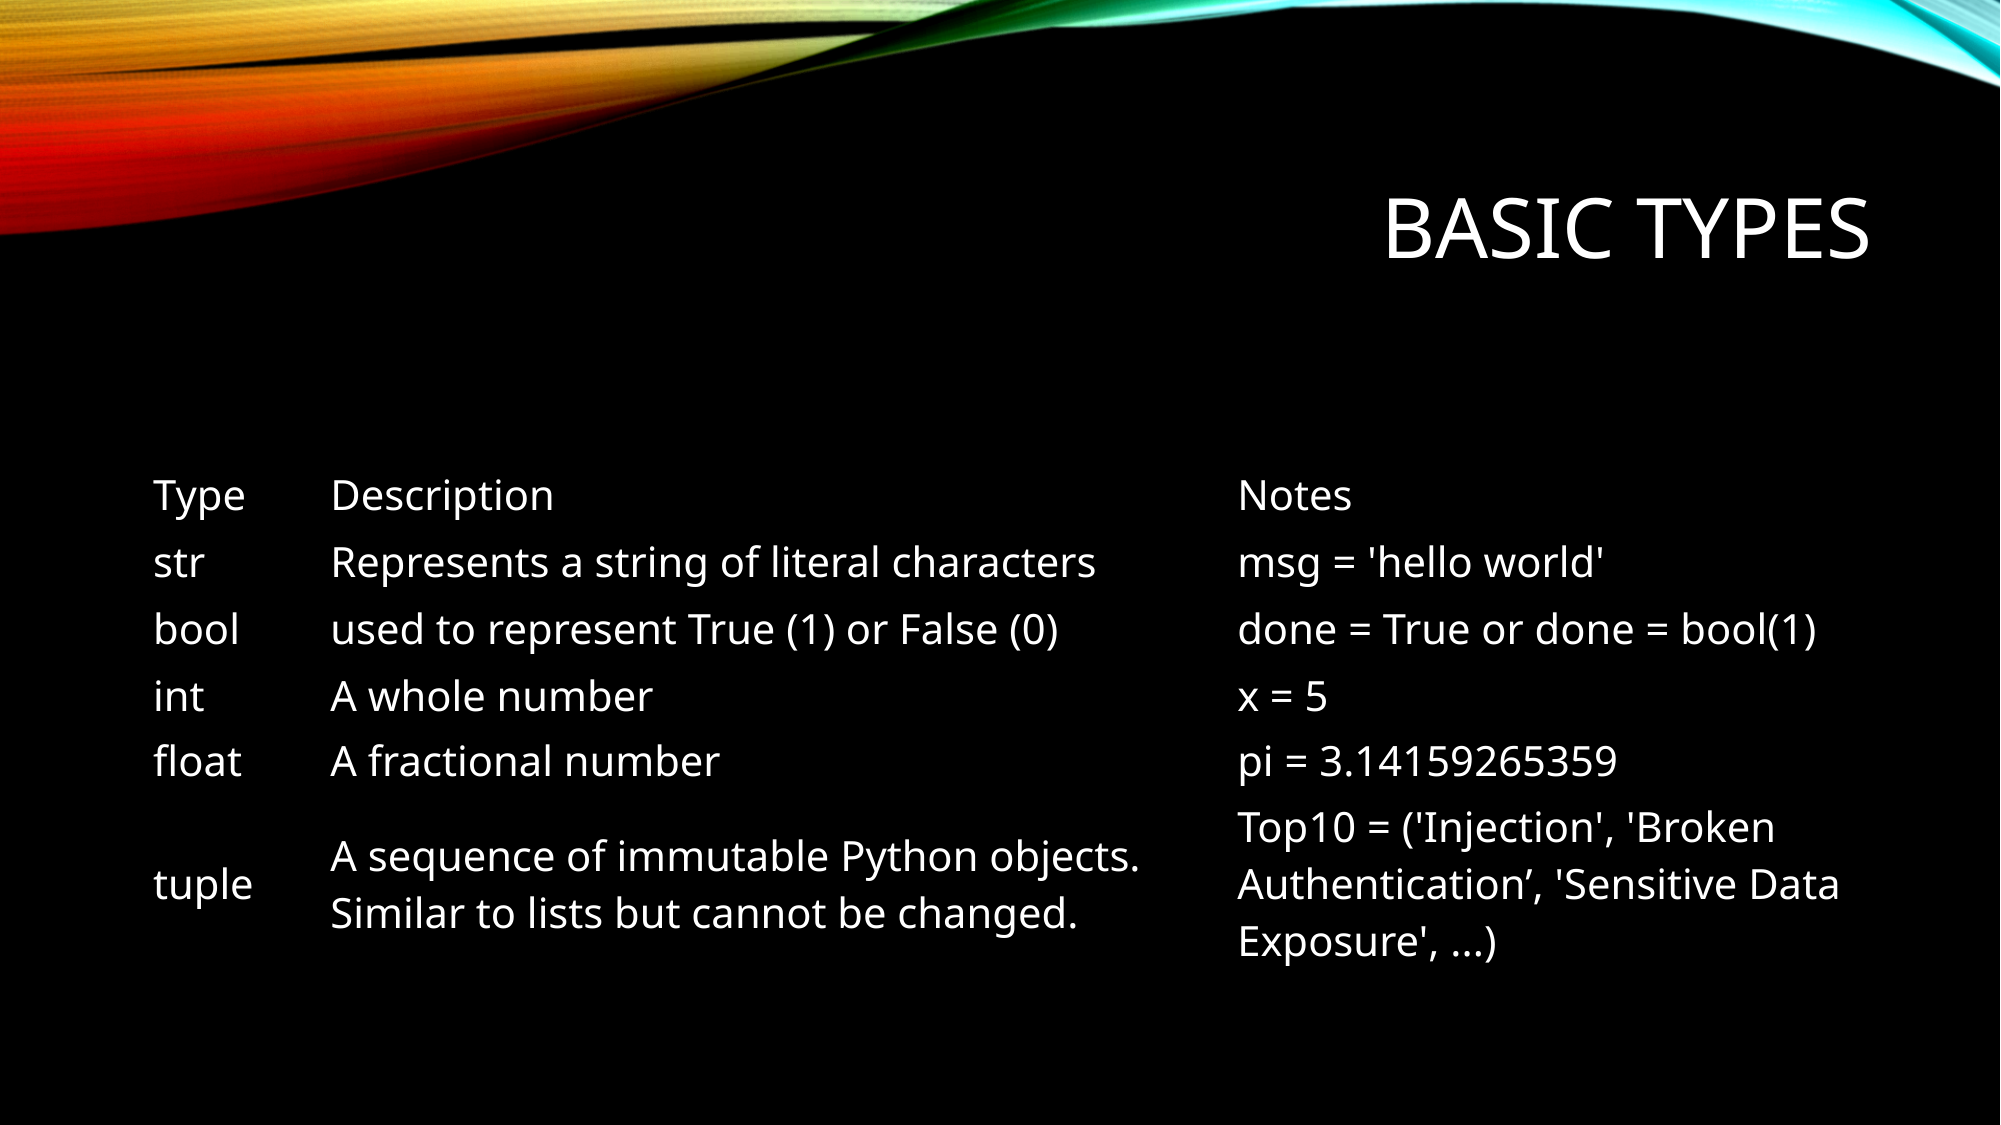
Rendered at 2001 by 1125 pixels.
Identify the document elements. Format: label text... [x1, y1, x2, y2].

table_cell bool [144, 595, 322, 662]
table_cell A sequence of immutable Python objects. Similar to lists but cannot be changed. [322, 794, 1228, 973]
table_header Description [322, 461, 1228, 527]
table_header Notes [1228, 461, 1856, 527]
table_cell x = 5 [1228, 662, 1856, 728]
table_cell A fractional number [322, 728, 1228, 794]
table_cell int [144, 662, 322, 728]
table_header Type [144, 461, 322, 527]
table_cell msg = 'hello world' [1228, 527, 1856, 595]
table_cell str [144, 527, 322, 595]
picture [0, 0, 2000, 237]
table_cell float [144, 728, 322, 794]
table_cell Represents a string of literal characters [322, 527, 1228, 595]
table_cell A whole number [322, 662, 1228, 728]
table_cell Top10 = ('Injection', 'Broken Authentication’, 'Sensitive Data Exposure', ...) [1228, 794, 1856, 973]
title Basic Types [474, 125, 1888, 338]
table_cell tuple [144, 794, 322, 973]
table_cell used to represent True (1) or False (0) [322, 595, 1228, 662]
table_cell done = True or done = bool(1) [1228, 595, 1856, 662]
table_cell pi = 3.14159265359 [1228, 728, 1856, 794]
